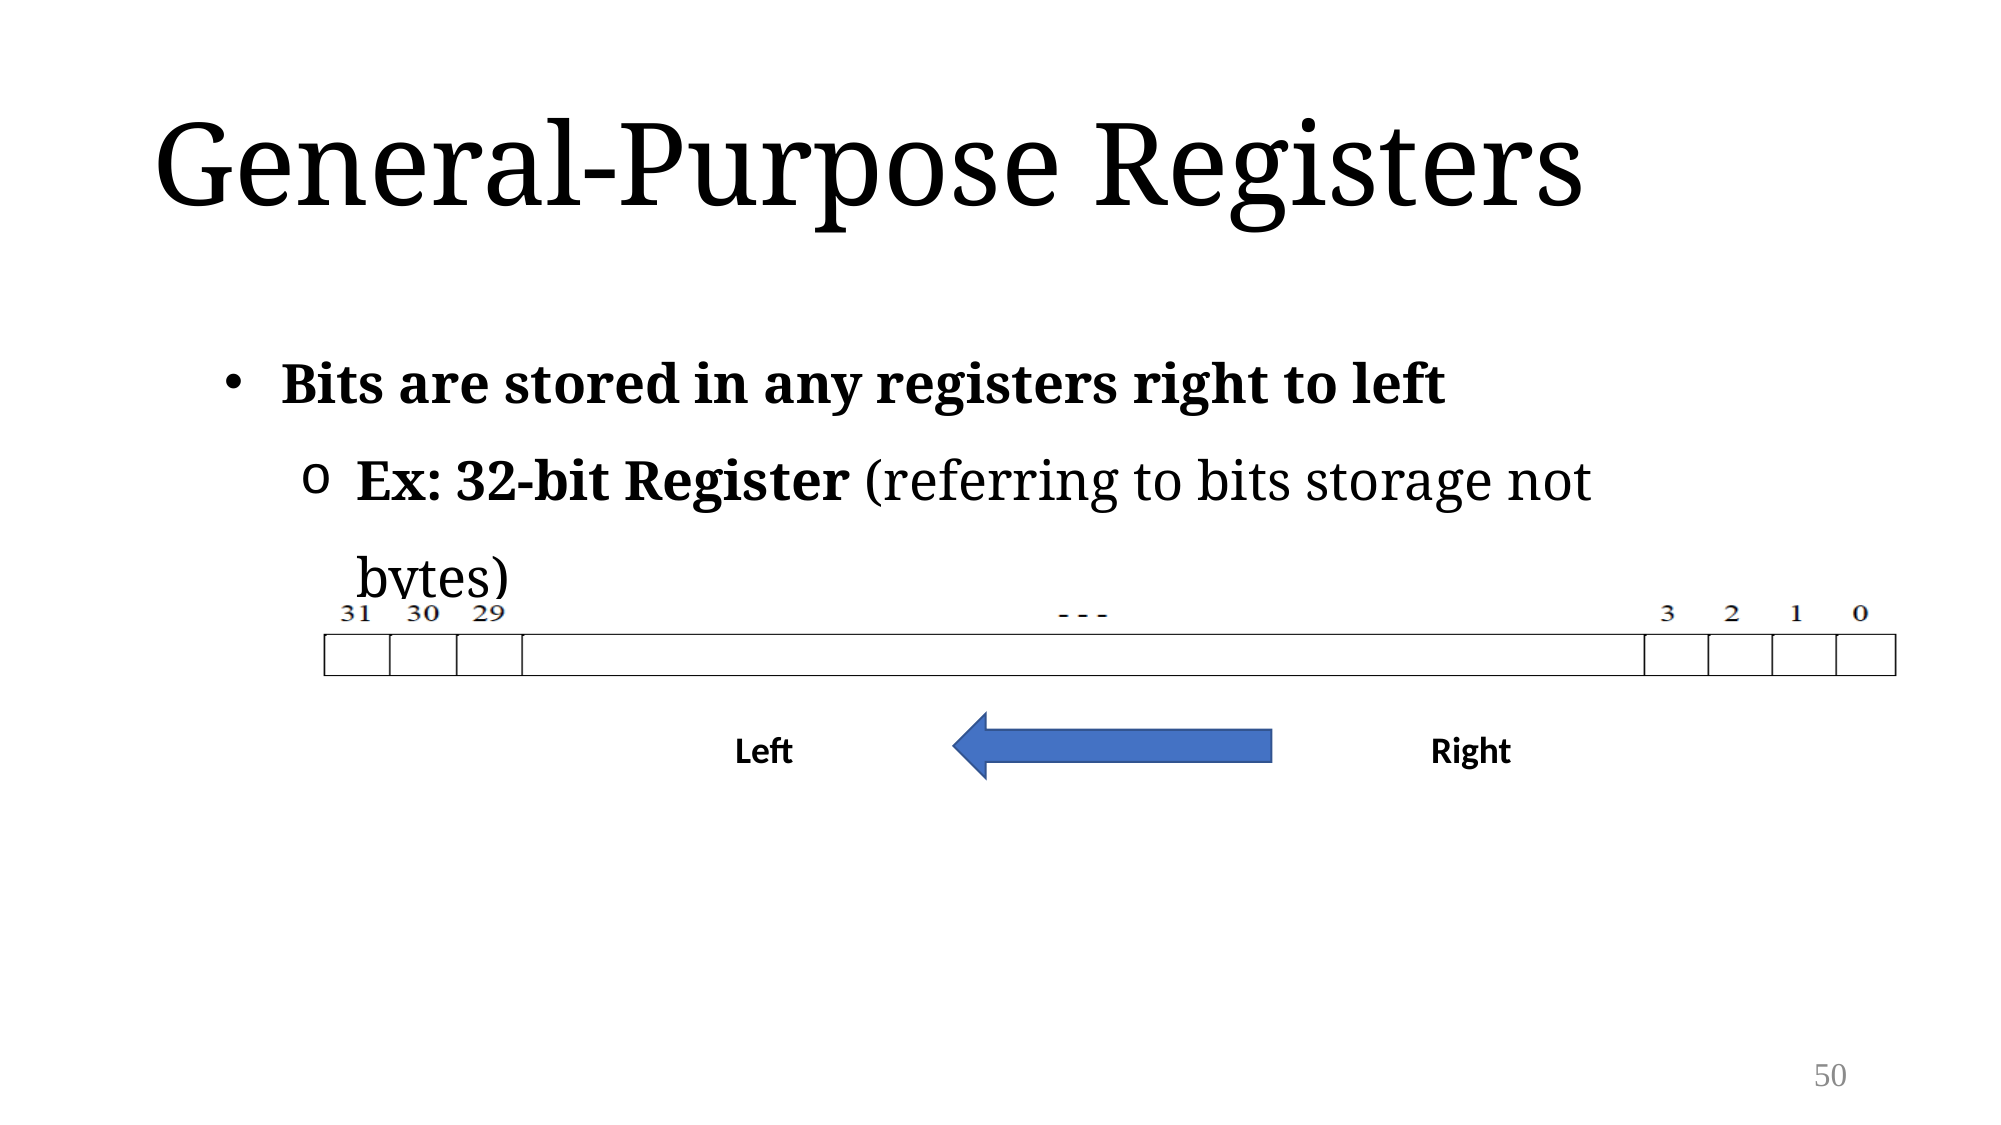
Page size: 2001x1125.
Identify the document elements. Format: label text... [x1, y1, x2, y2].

text_box Bits are stored in any registers right to left Ex: 32-bit Register (referring to bits storage not bytes) [210, 309, 1763, 684]
slide_number 50 [1412, 1042, 1863, 1103]
title General-Purpose Registers [137, 59, 1863, 278]
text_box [314, 599, 1910, 779]
